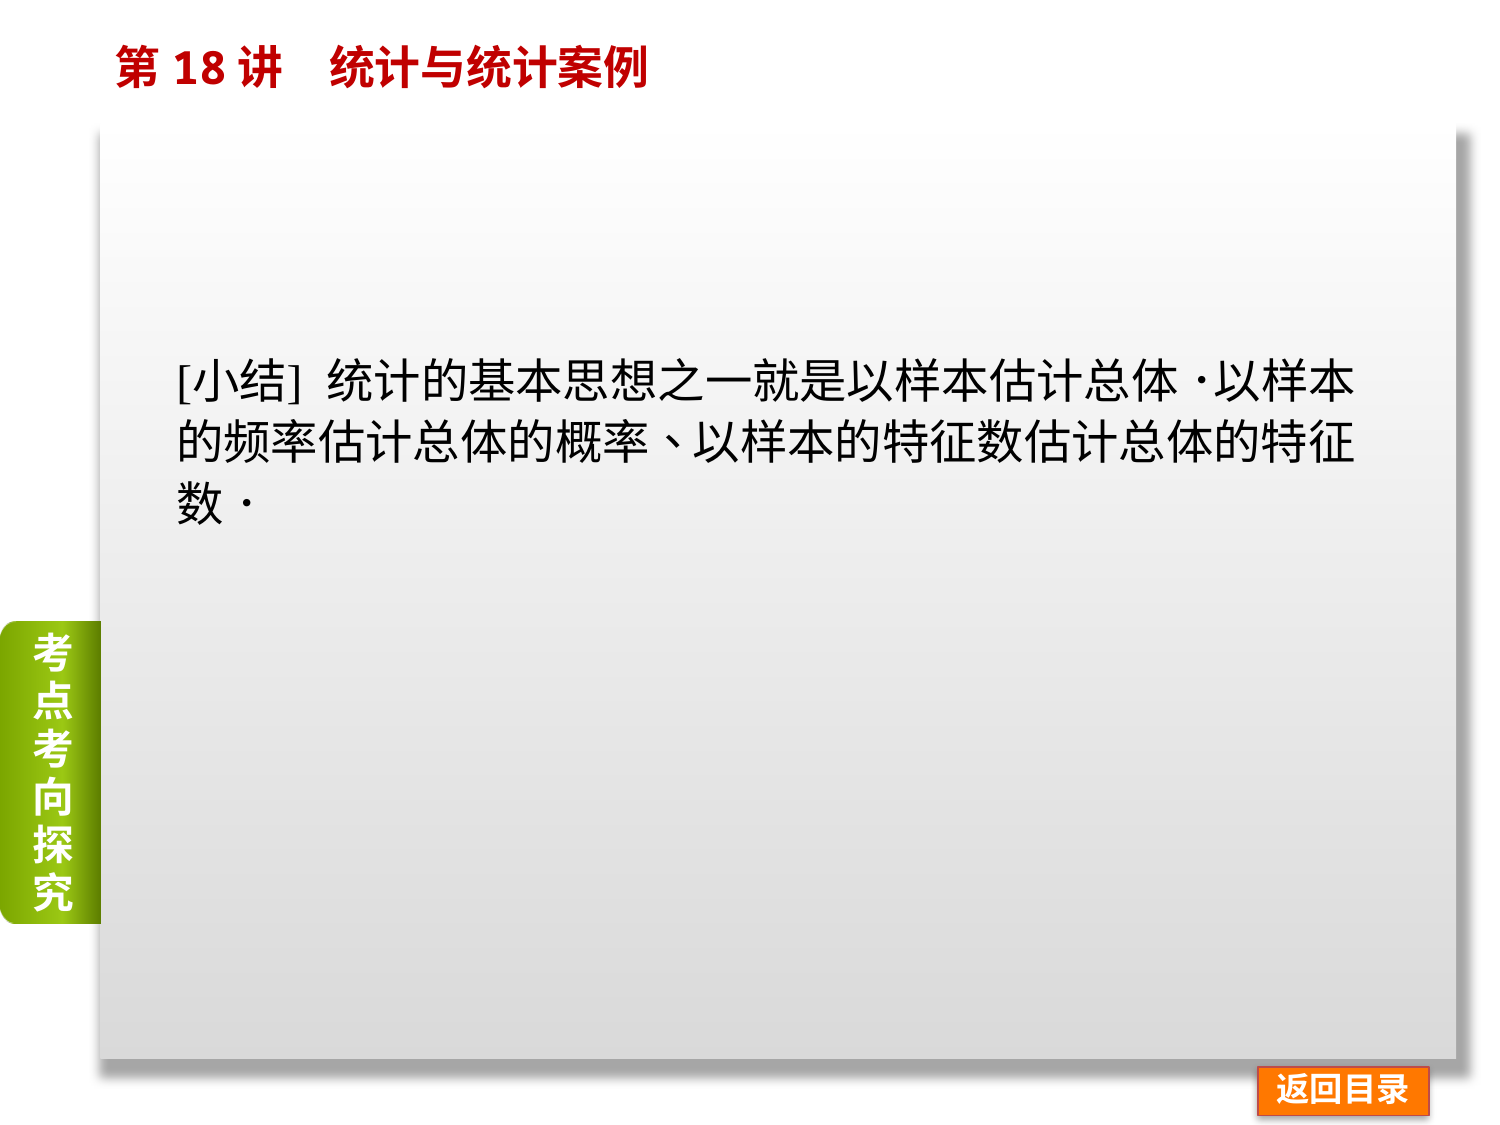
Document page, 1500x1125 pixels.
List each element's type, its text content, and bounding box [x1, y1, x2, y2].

text_box 第18讲 统计与统计案例 [100, 27, 1199, 106]
text_box 返回目录 [1257, 1066, 1430, 1116]
picture [0, 621, 101, 924]
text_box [175, 350, 1356, 921]
